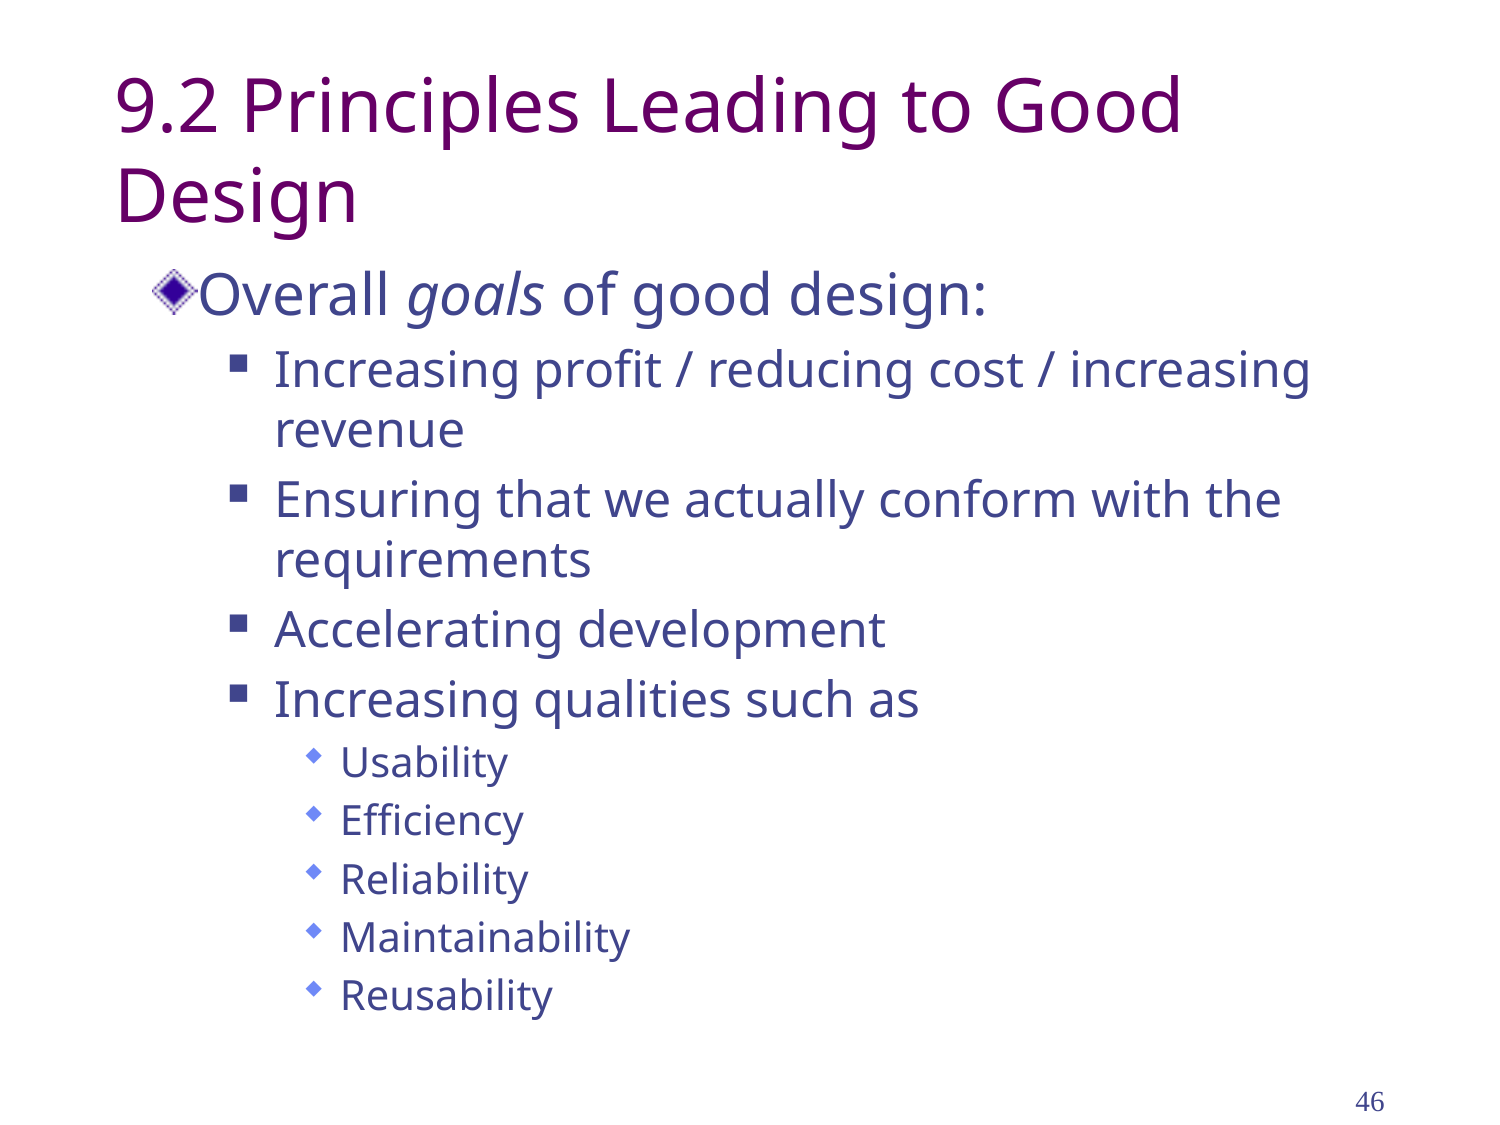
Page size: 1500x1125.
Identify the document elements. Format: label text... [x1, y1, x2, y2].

picture [152, 269, 198, 315]
slide_number 46 [1325, 1050, 1400, 1125]
list Overall goals of good design: Increasing profit / reducing cost / increasing revenue Ensuring that we actually conform with the requirements Accelerating development Increasing qualities such as Usability Efficiency Reliability Maintainability Reusability [137, 249, 1413, 925]
title 9.2 Principles Leading to Good Design [99, 50, 1375, 238]
